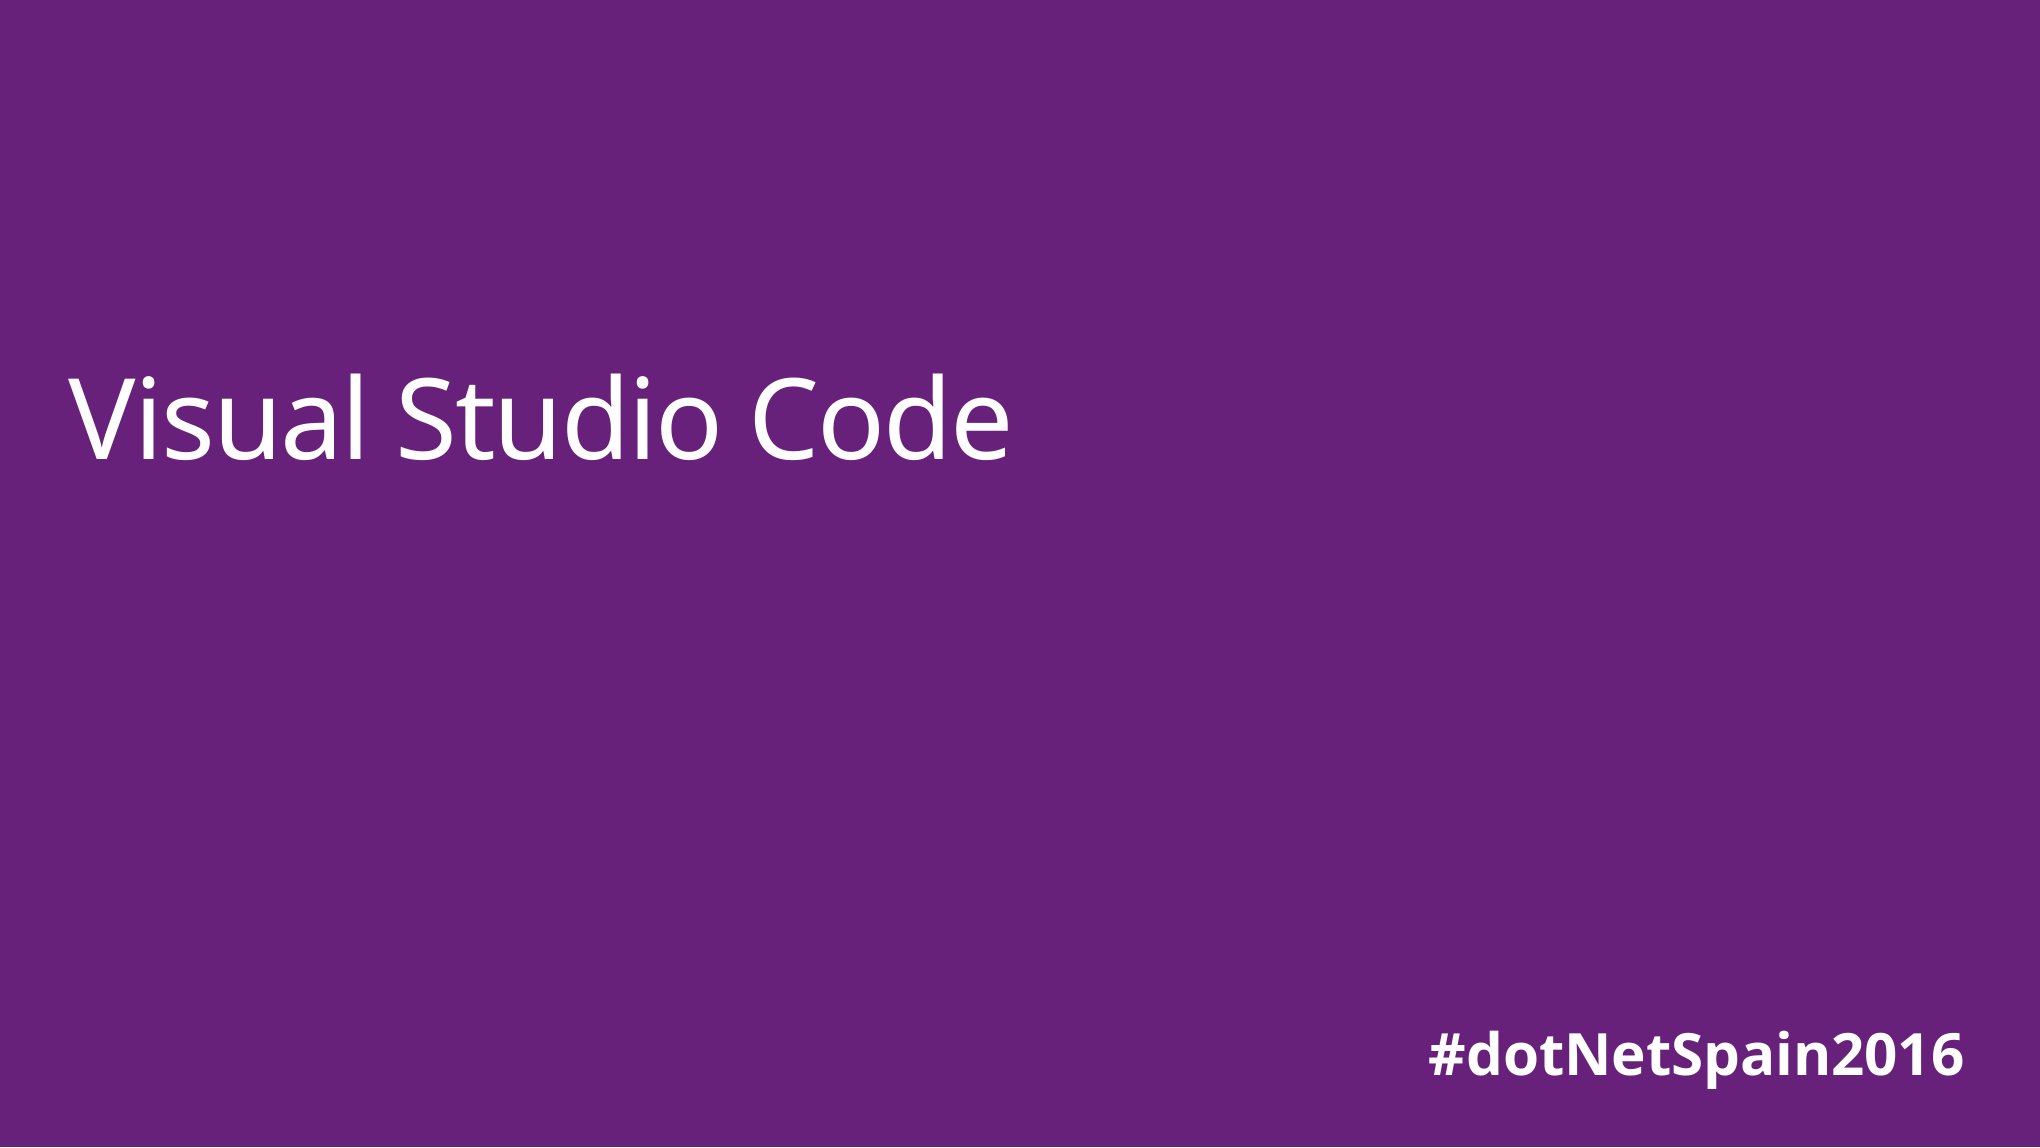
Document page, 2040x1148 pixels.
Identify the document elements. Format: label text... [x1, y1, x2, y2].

title Visual Studio Code [45, 347, 1995, 649]
